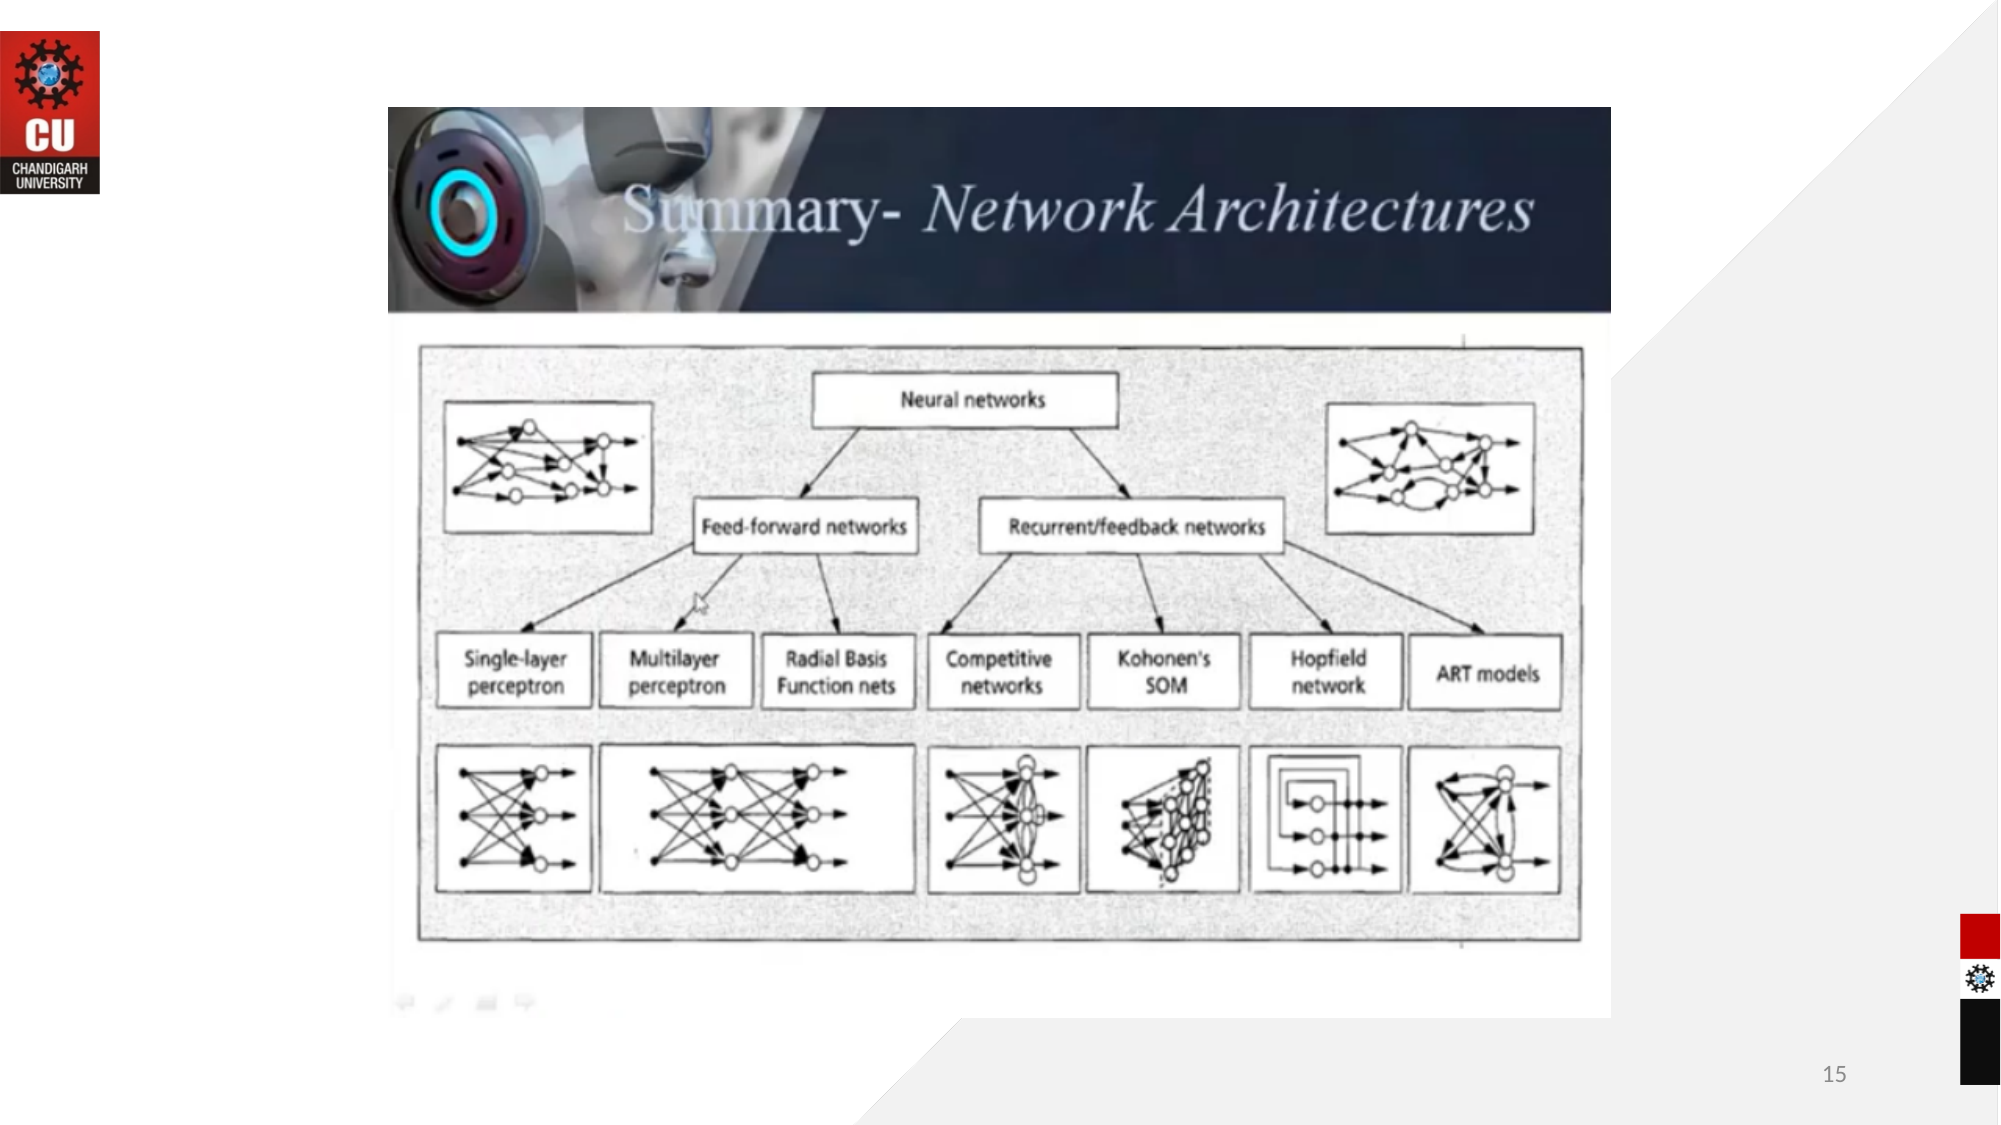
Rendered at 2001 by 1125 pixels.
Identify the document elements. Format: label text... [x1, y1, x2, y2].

picture [0, 0, 2001, 1125]
slide_number 15 [1412, 1042, 1863, 1103]
